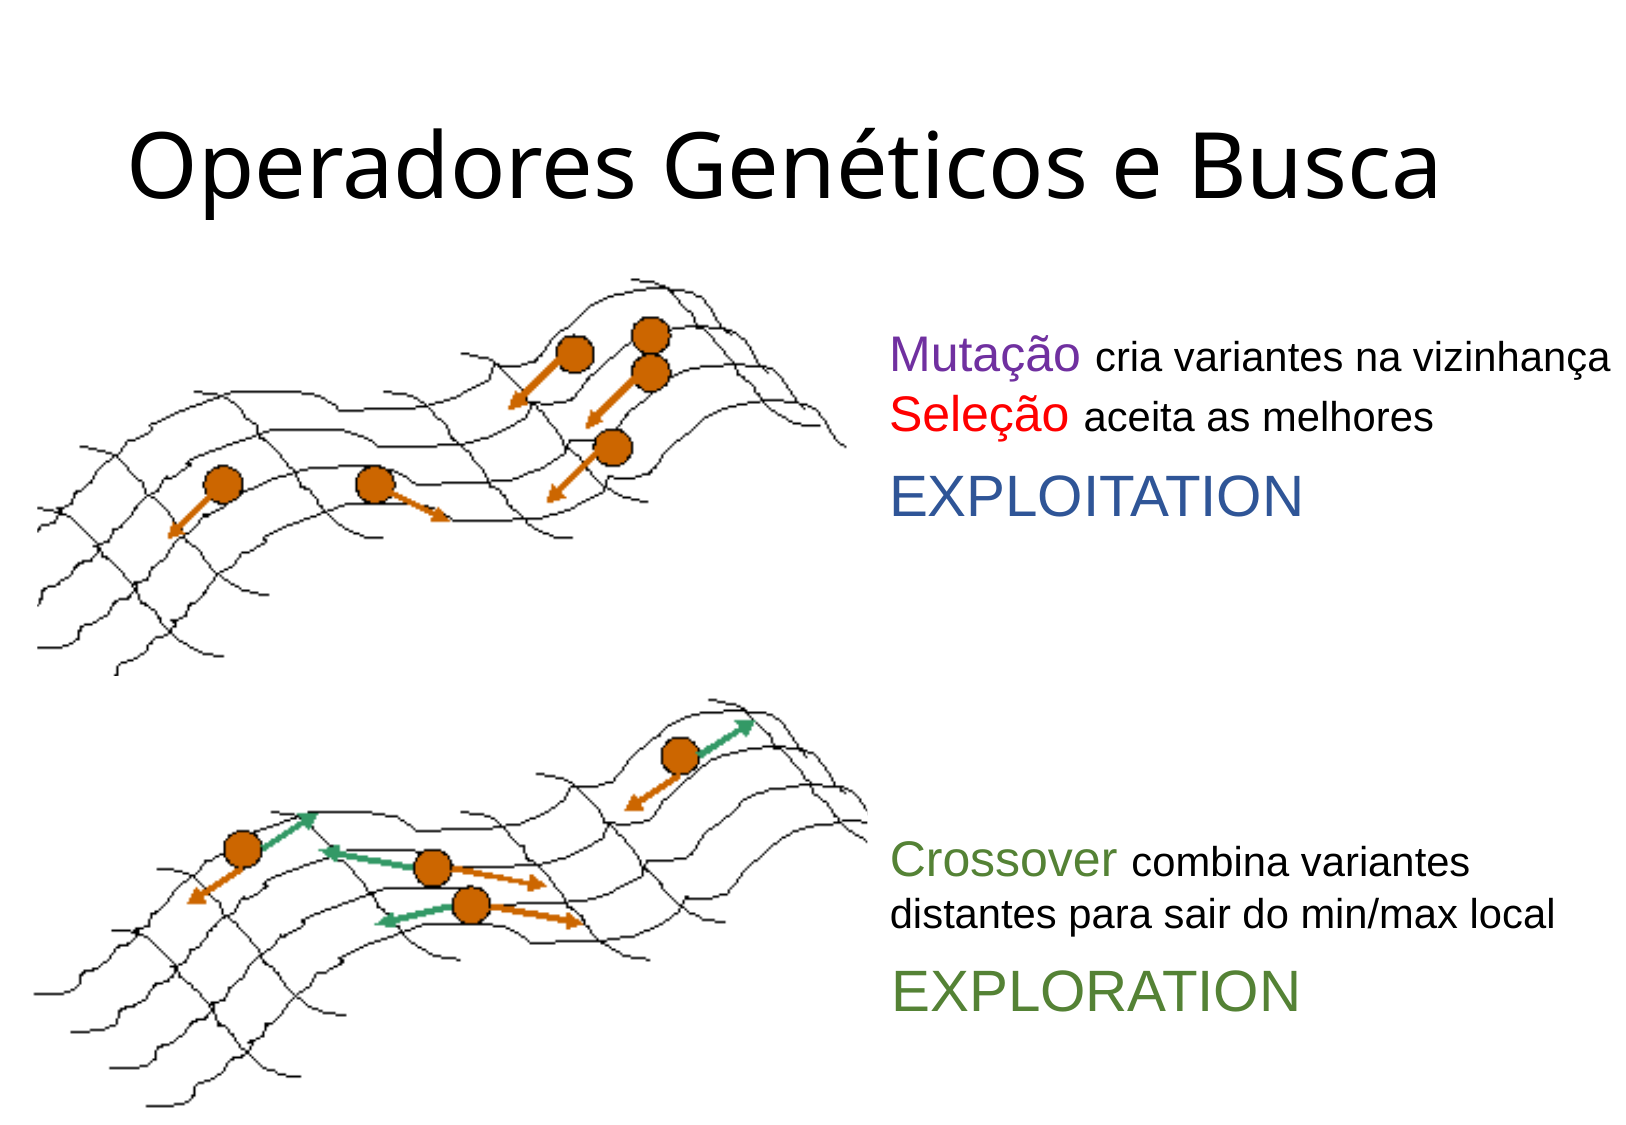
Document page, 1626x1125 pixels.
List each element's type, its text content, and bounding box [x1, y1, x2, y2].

title Operadores Genéticos e Busca [111, 59, 1514, 278]
text_box Crossover combina variantes distantes para sair do min/max local [875, 819, 1581, 945]
text_box EXPLOITATION [874, 450, 1320, 536]
picture [32, 277, 872, 1112]
text_box EXPLORATION [877, 945, 1317, 1030]
text_box Mutação cria variantes na vizinhança Seleção aceita as melhores [874, 314, 1626, 450]
